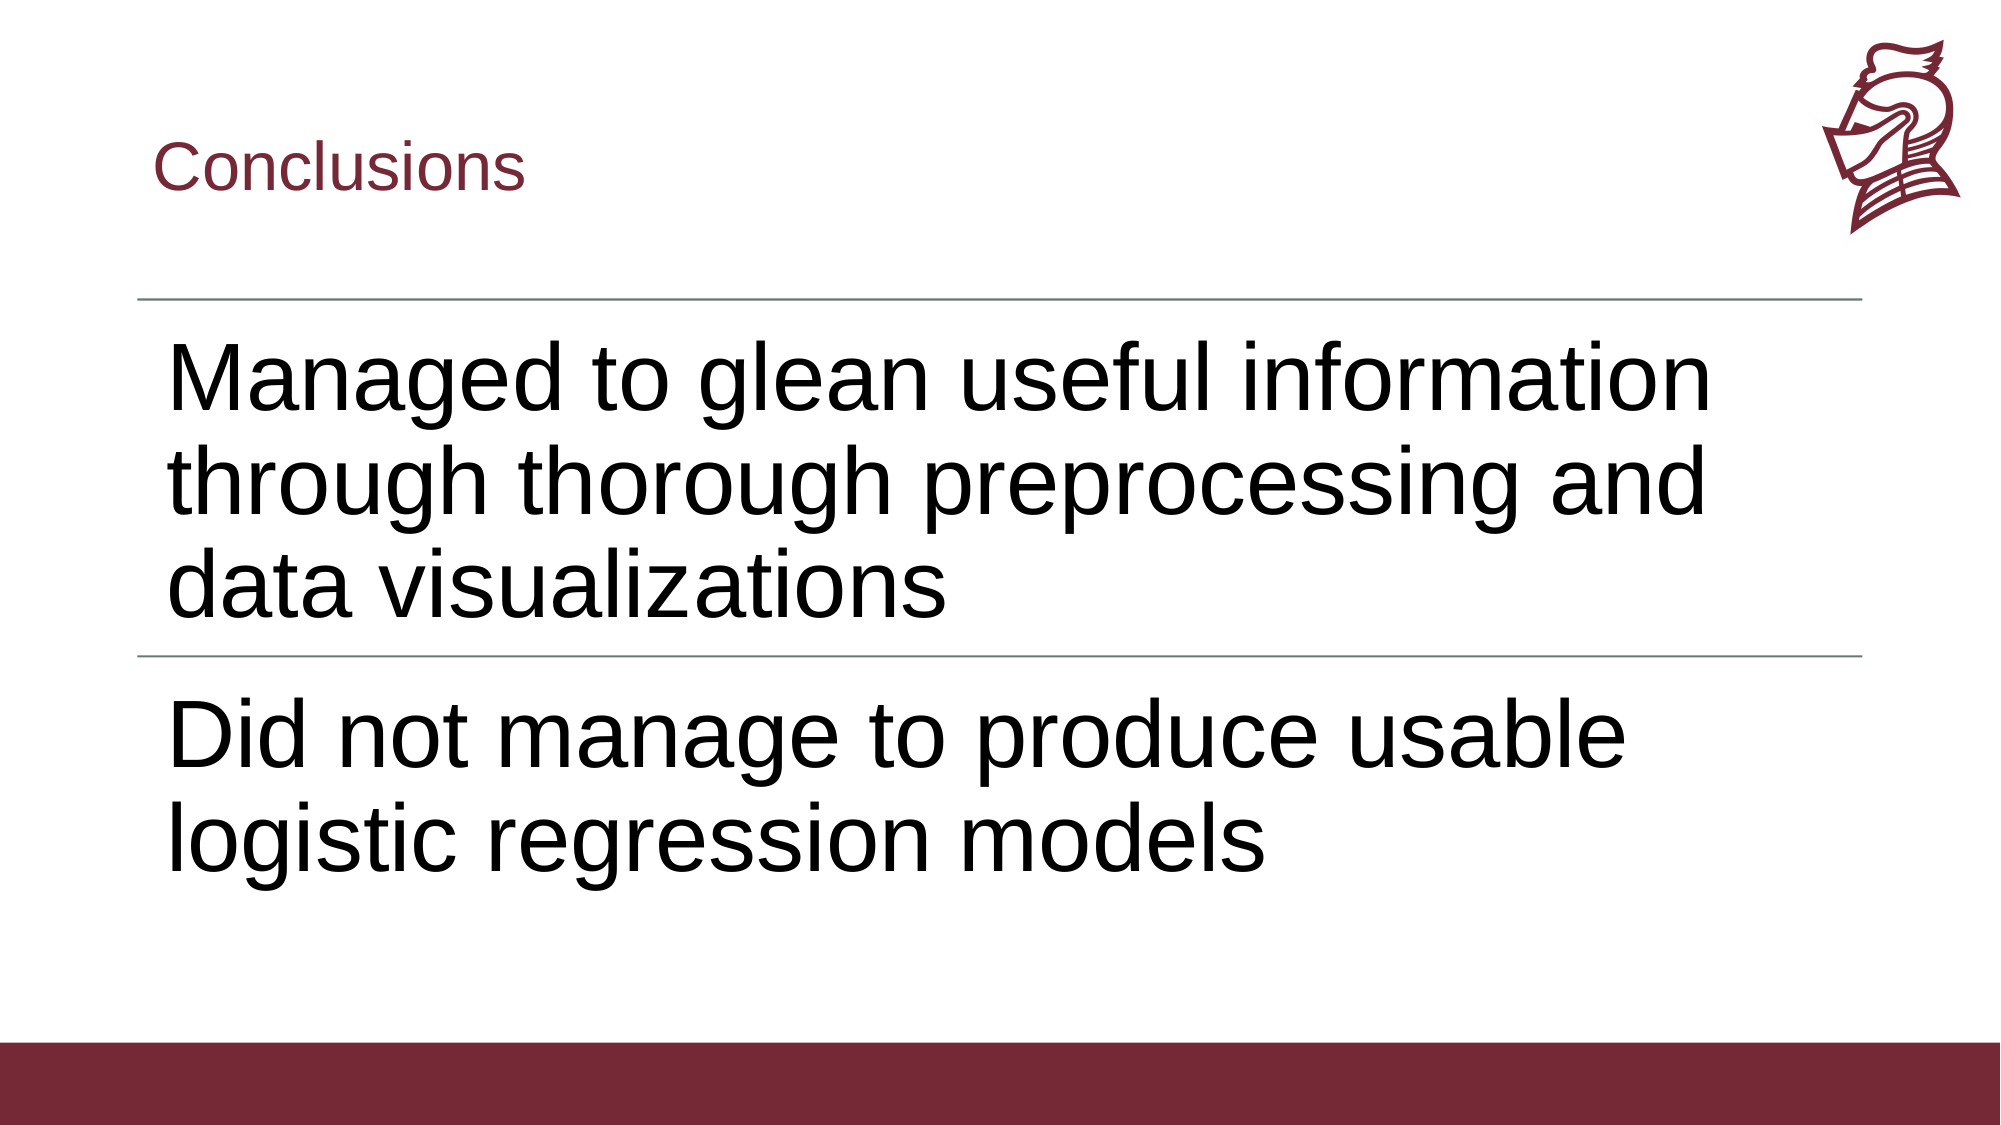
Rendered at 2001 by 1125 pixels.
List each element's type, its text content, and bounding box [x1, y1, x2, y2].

picture [1813, 30, 1972, 248]
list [137, 299, 1863, 1014]
title Conclusions [137, 59, 1863, 278]
